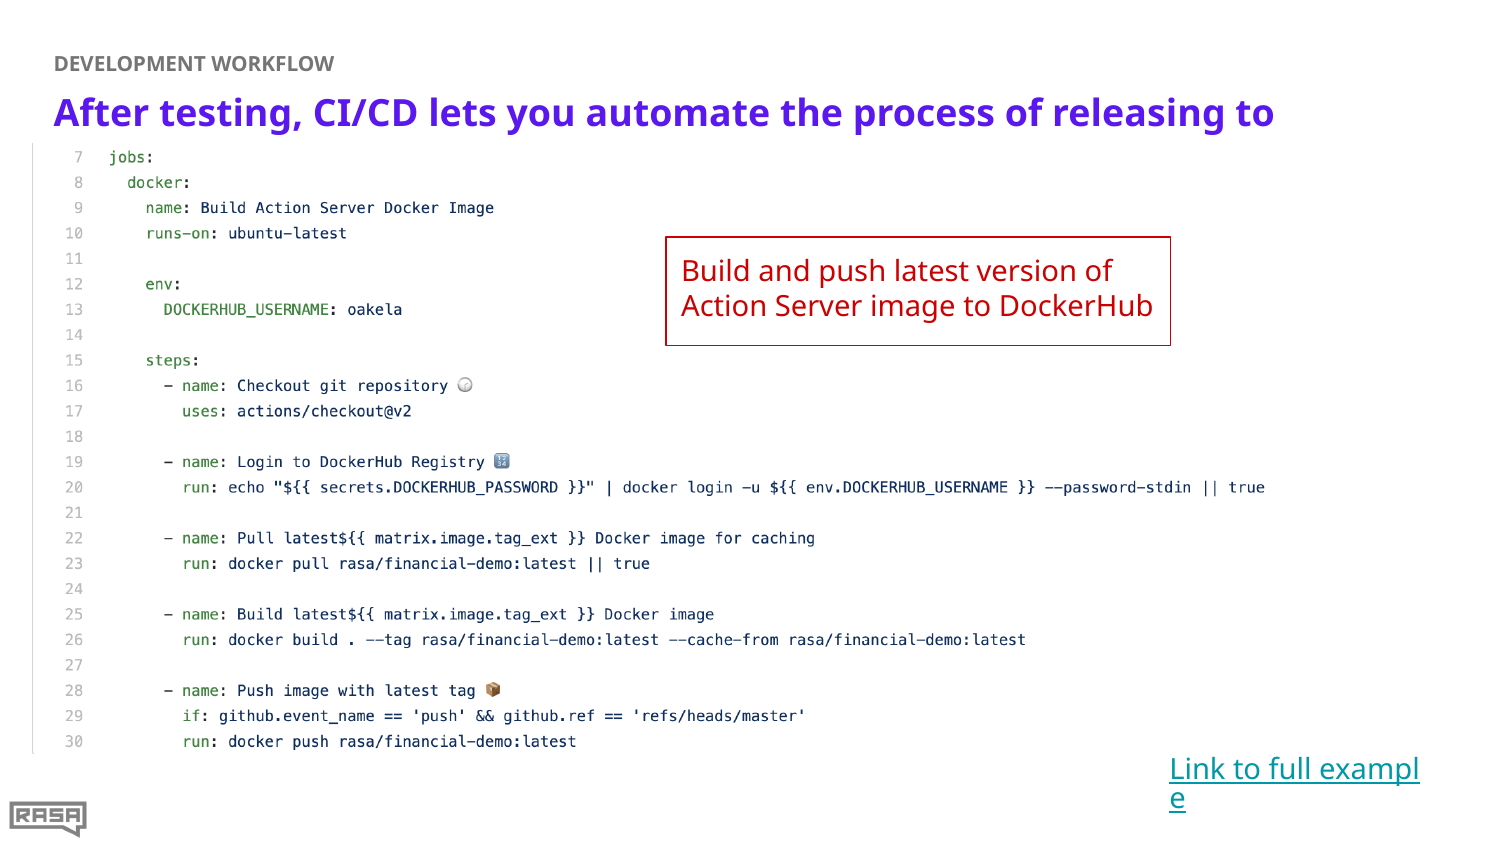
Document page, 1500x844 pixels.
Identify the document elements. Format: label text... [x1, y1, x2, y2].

title After testing, CI/CD lets you automate the process of releasing to production [38, 90, 1437, 174]
picture [28, 142, 1275, 755]
title DEVELOPMENT WORKFLOW [38, 36, 1437, 90]
picture [8, 800, 88, 839]
text_box Link to full example [1154, 735, 1437, 791]
